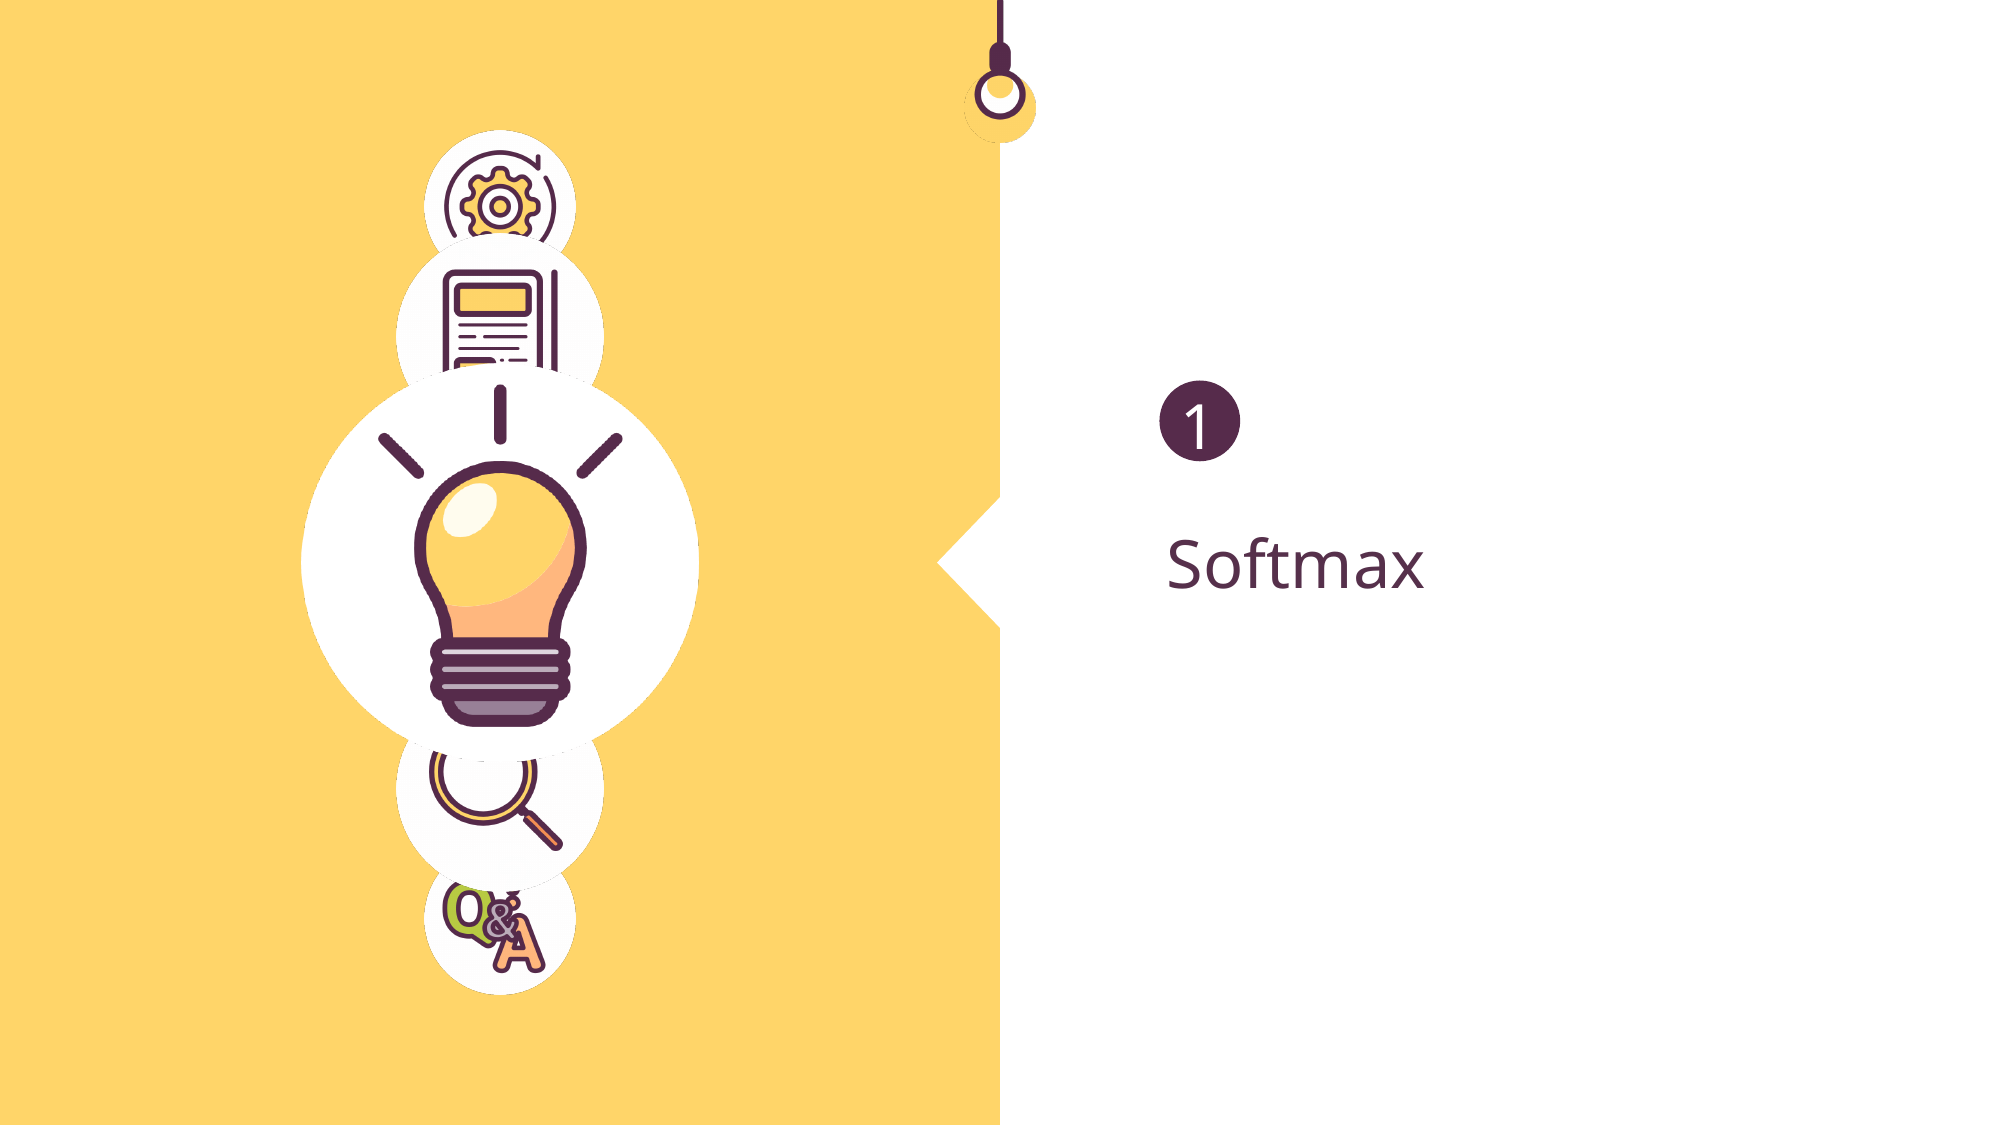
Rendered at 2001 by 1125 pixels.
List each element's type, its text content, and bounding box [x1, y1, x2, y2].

text_box [0, 0, 1001, 1125]
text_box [1159, 380, 1241, 463]
picture [300, 130, 699, 995]
picture [964, 0, 1036, 143]
text_box [935, 492, 1003, 633]
text_box Softmax [1166, 522, 1427, 603]
